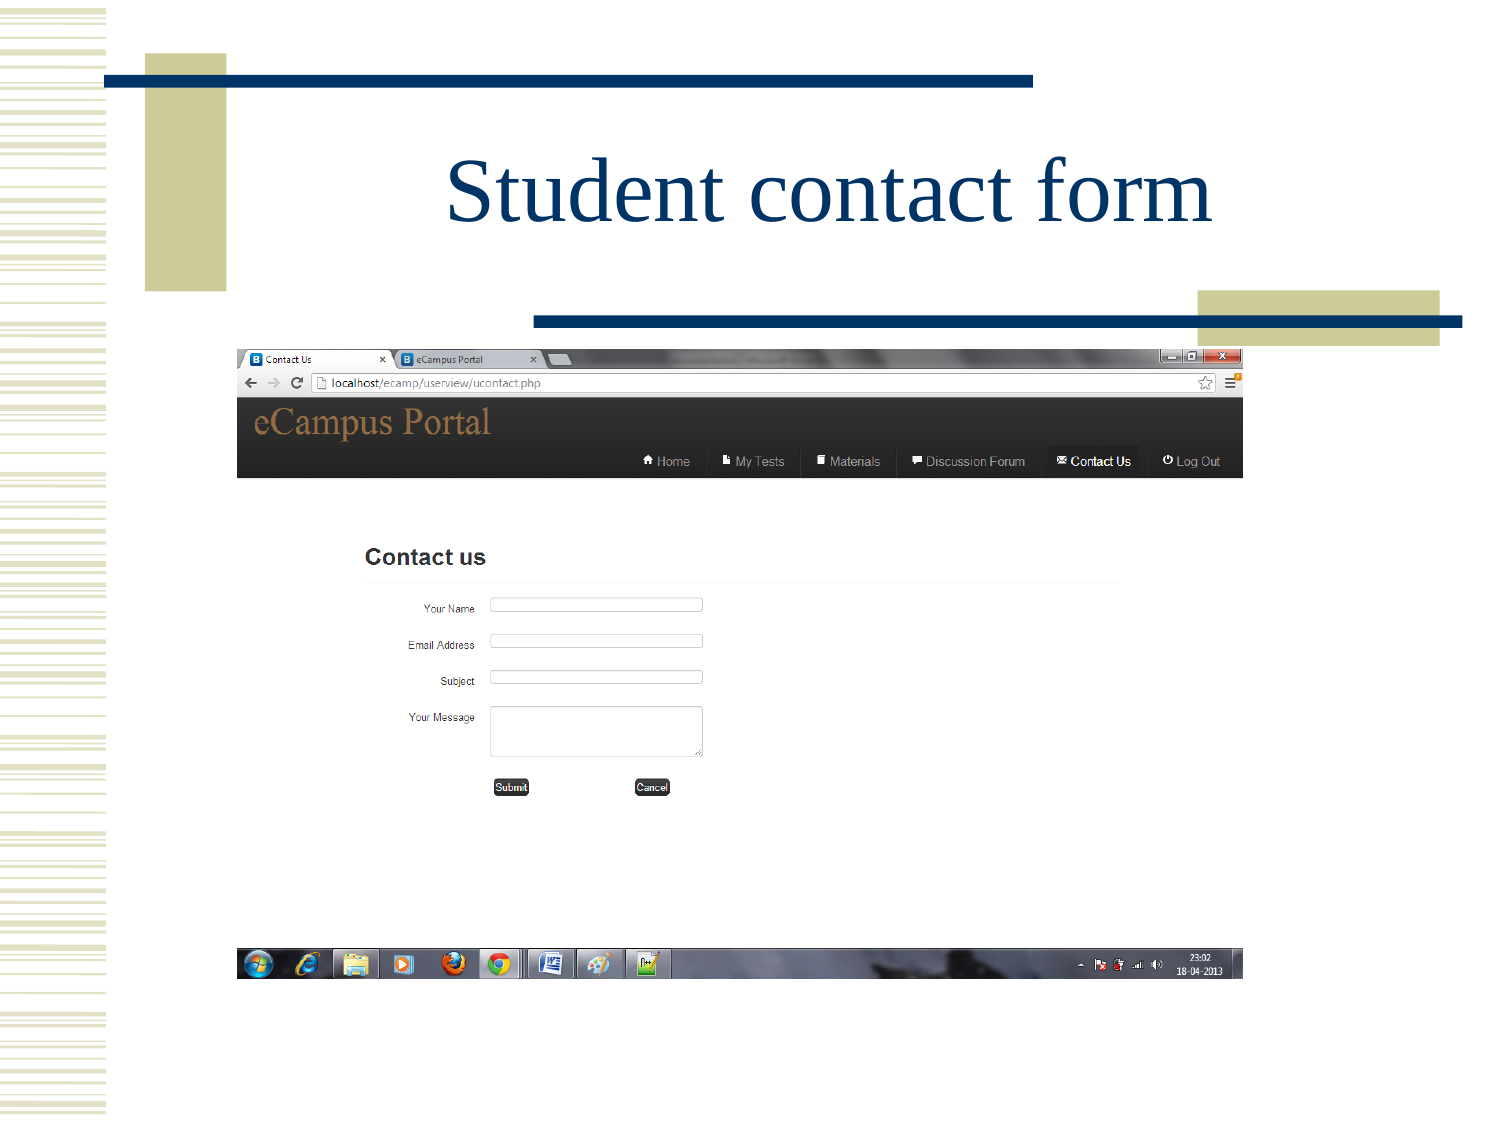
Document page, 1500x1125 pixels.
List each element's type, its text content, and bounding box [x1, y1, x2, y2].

title Student contact form [224, 99, 1436, 288]
picture [237, 349, 1243, 979]
